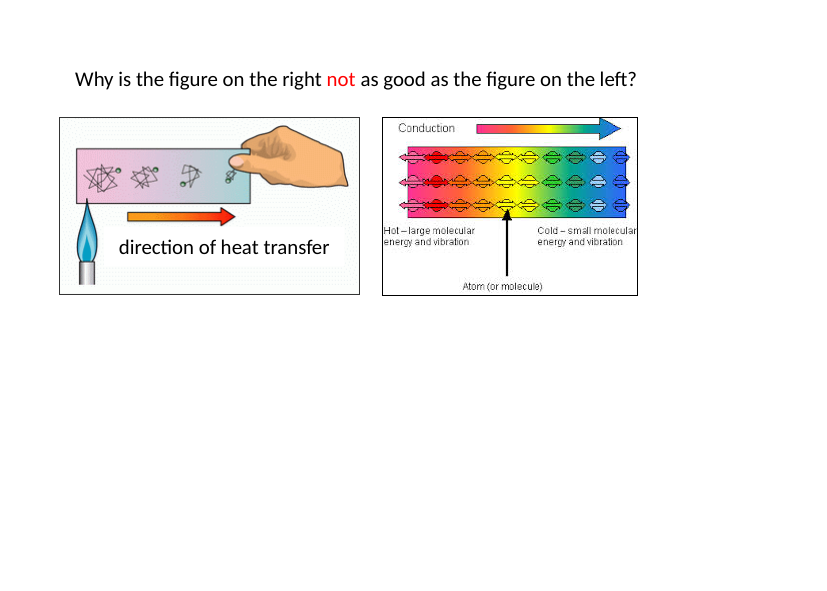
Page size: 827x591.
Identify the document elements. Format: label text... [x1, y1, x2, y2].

text_box Why is the figure on the right not as good as the figure on the left? [60, 58, 653, 99]
picture [382, 117, 639, 296]
picture [59, 117, 360, 295]
